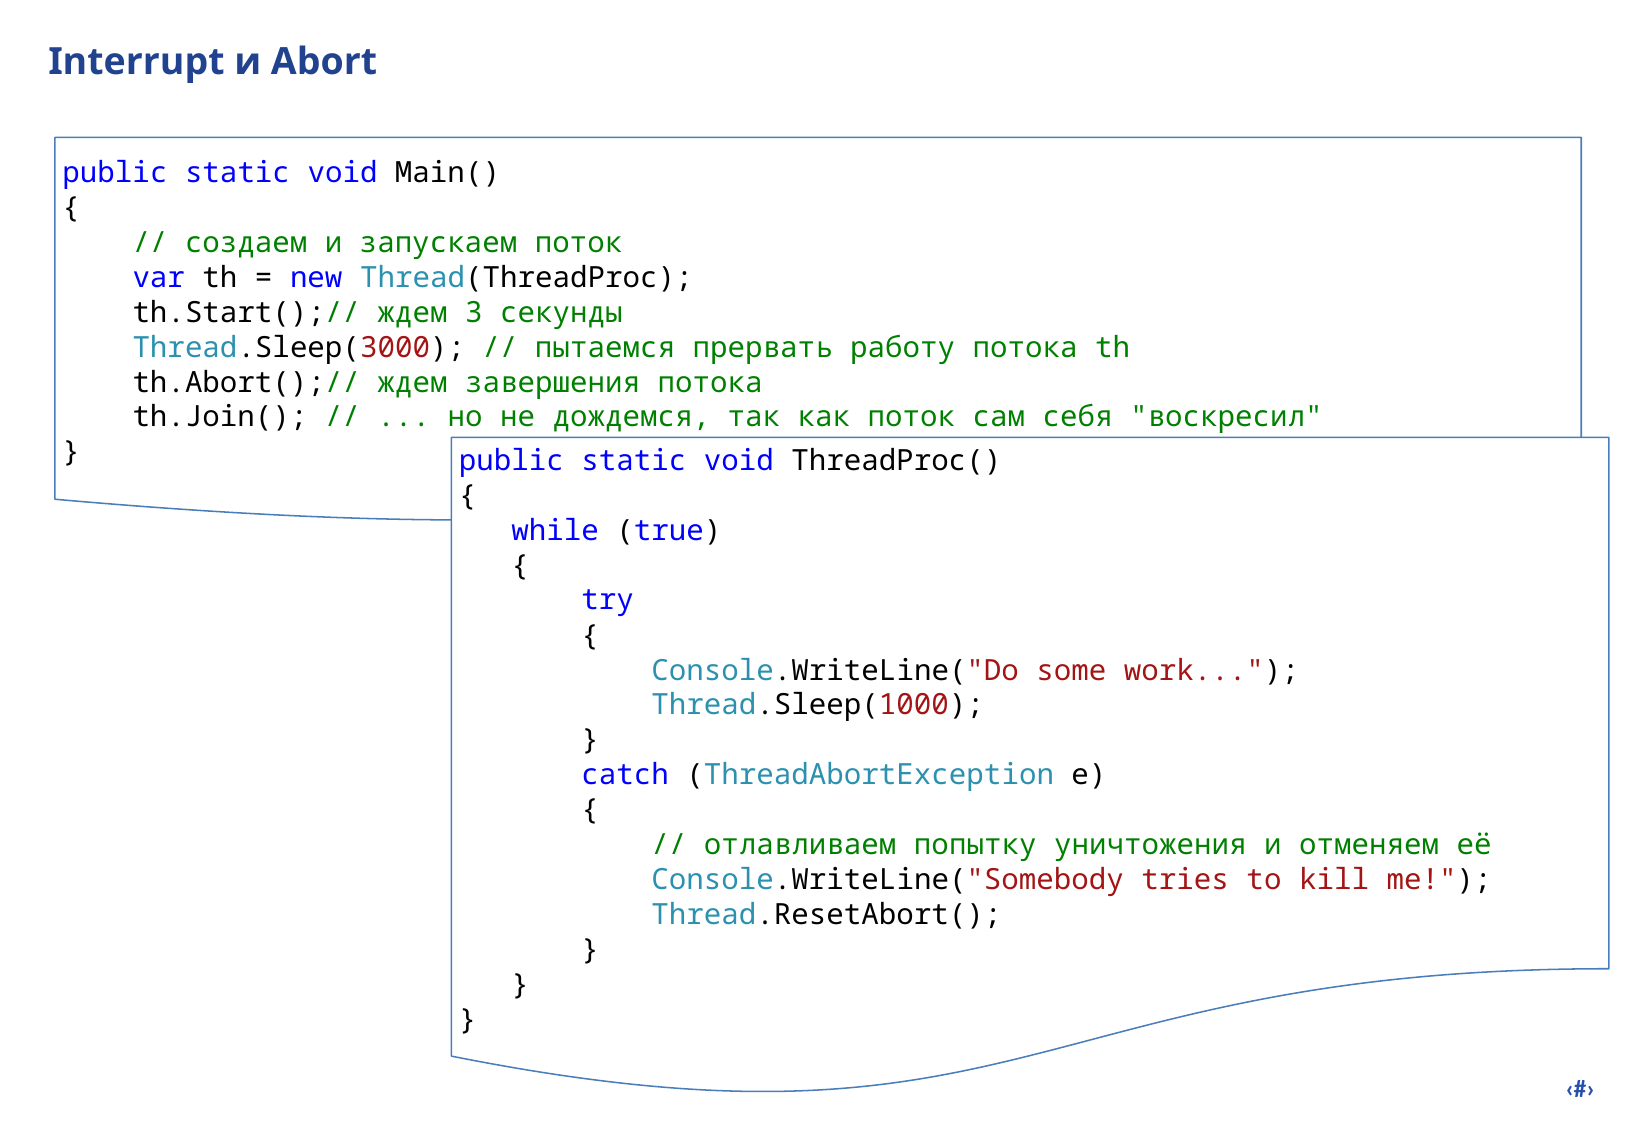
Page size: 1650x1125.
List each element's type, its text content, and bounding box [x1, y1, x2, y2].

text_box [54, 120, 1582, 521]
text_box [451, 381, 1609, 1092]
title Interrupt и Abort [40, 28, 1617, 90]
